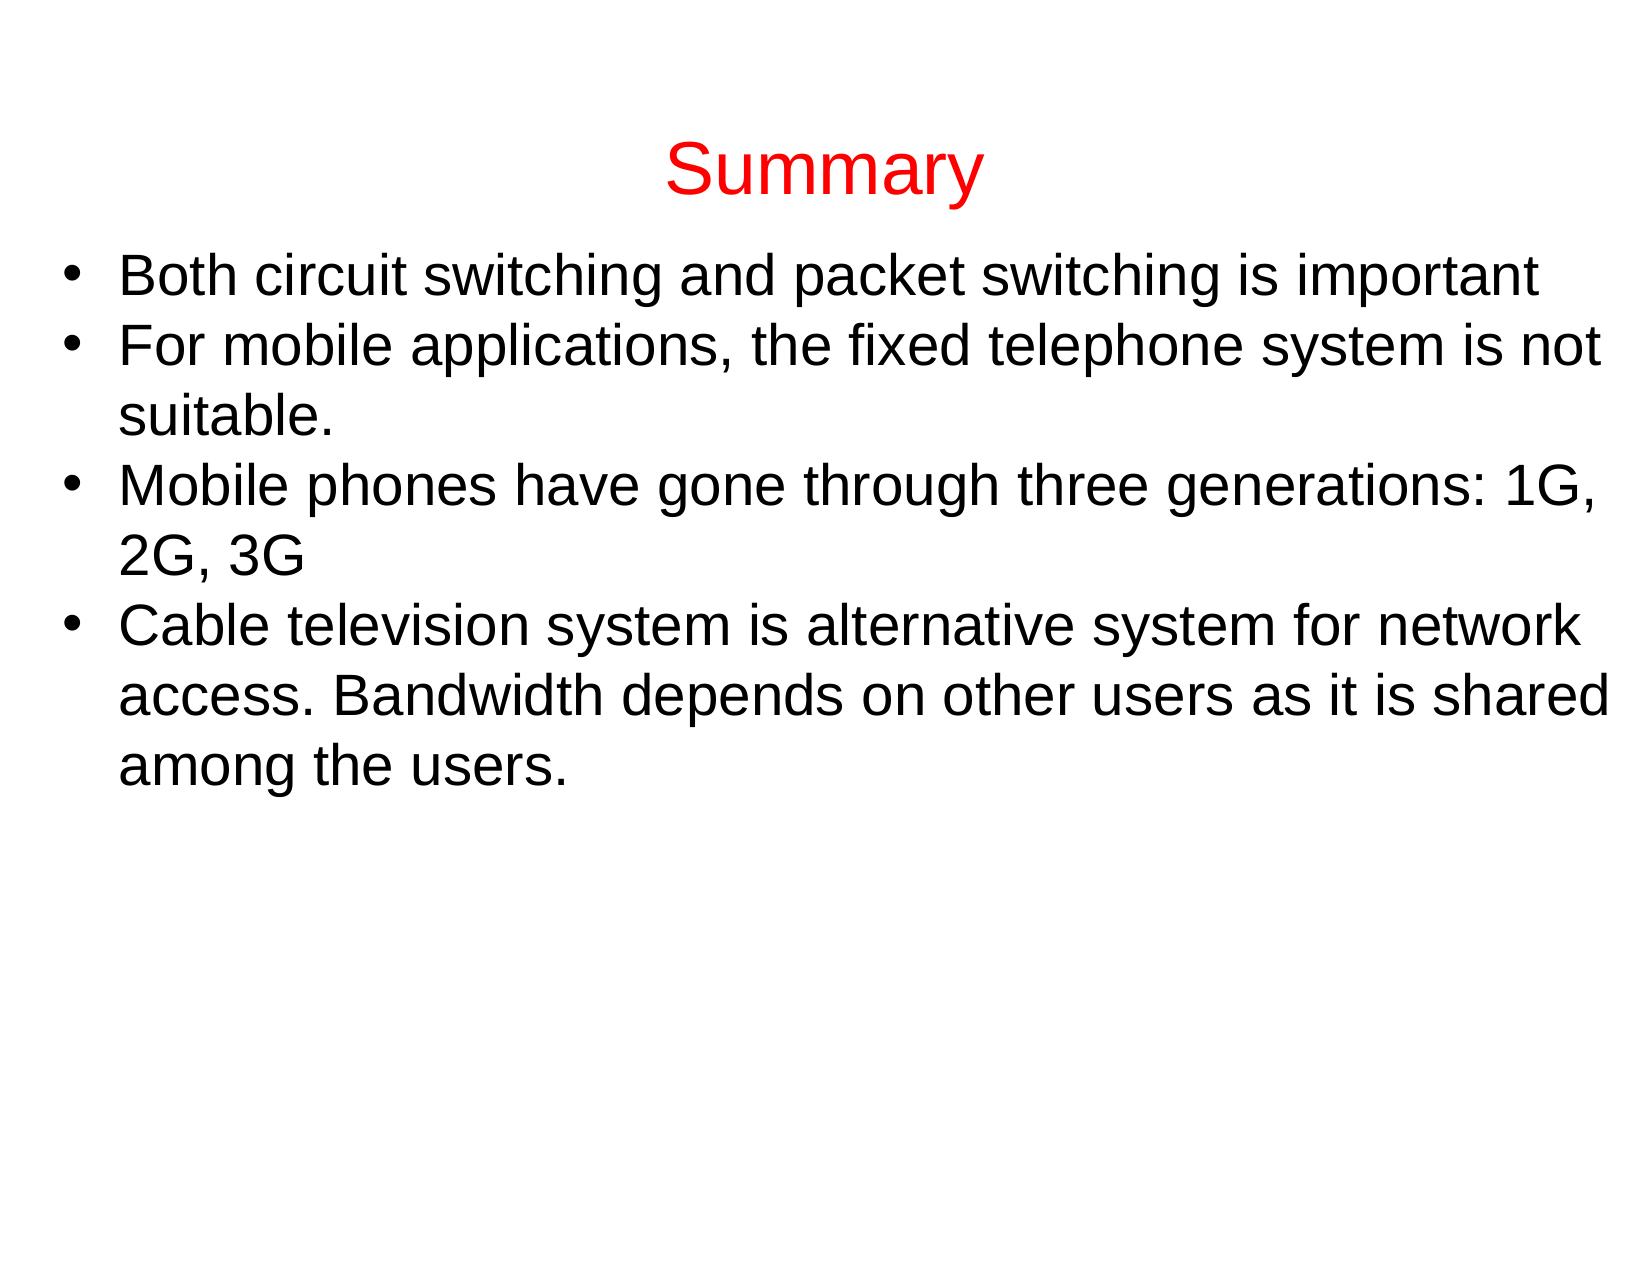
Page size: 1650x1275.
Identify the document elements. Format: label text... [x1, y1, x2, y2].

title Summary [370, 119, 1280, 214]
list Both circuit switching and packet switching is important For mobile applications, the fixed telephone system is not suitable. Mobile phones have gone through three generations: 1G, 2G, 3G Cable television system is alternative system for network access. Bandwidth depends on other users as it is shared among the users. [62, 237, 1625, 995]
